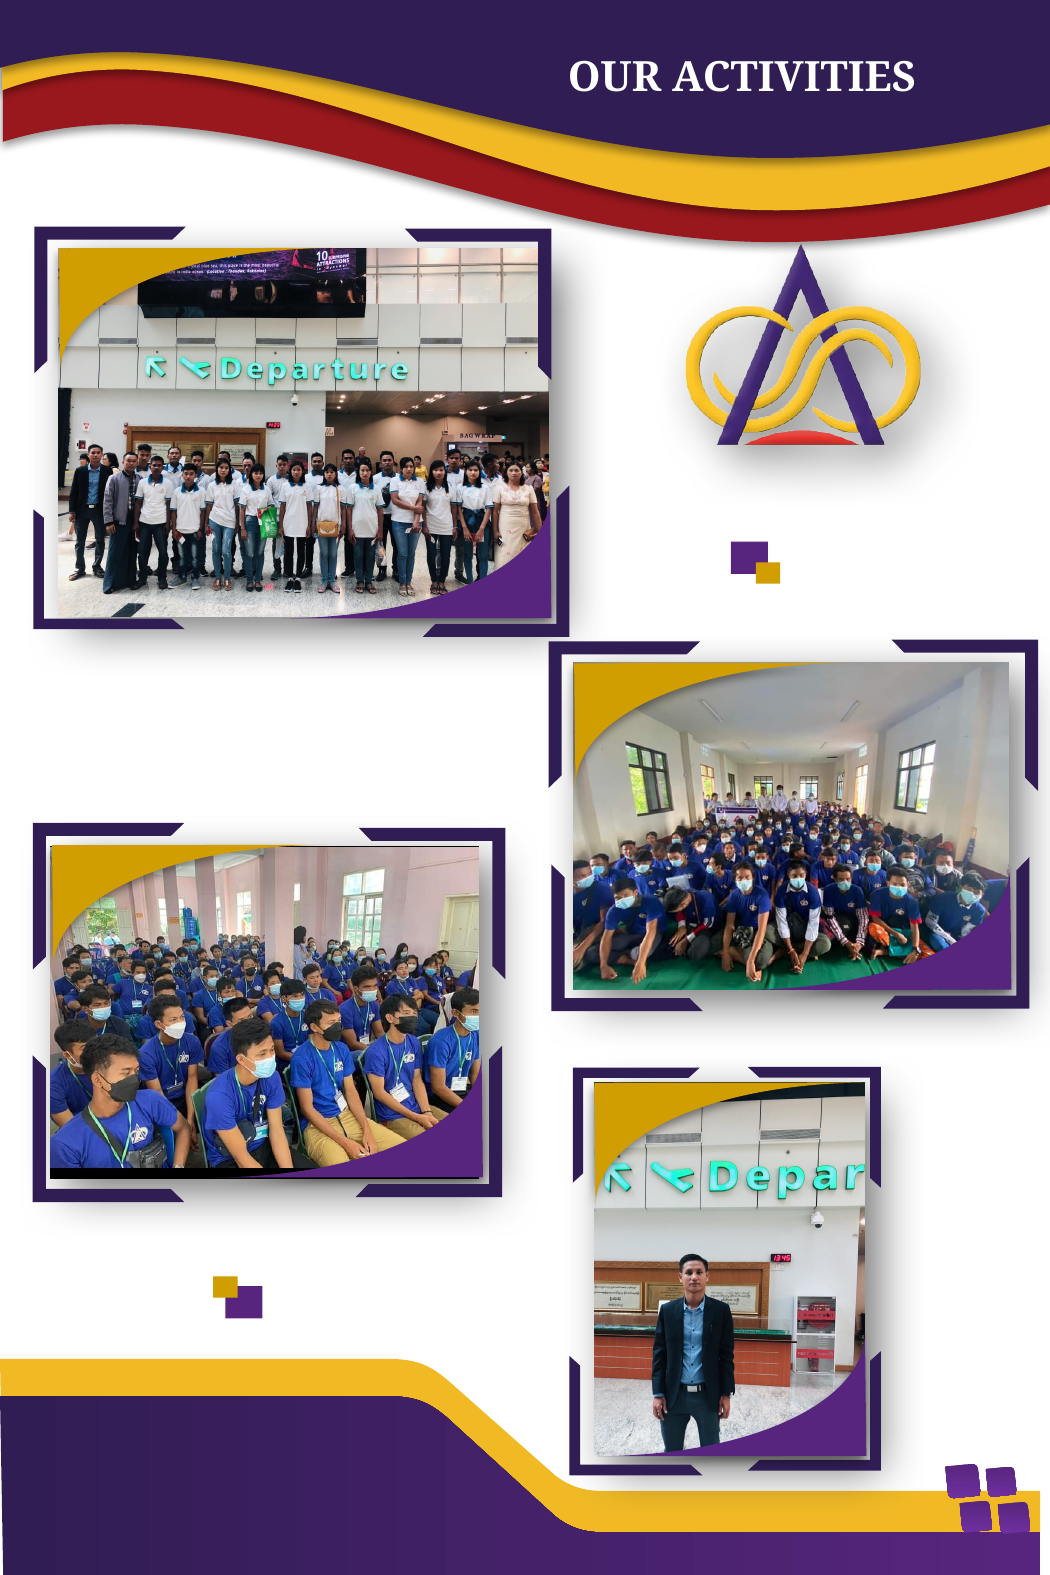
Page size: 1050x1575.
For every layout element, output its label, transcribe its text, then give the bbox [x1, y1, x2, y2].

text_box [949, 1461, 1026, 1537]
text_box [479, 1053, 484, 1179]
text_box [731, 541, 781, 584]
text_box [31, 1052, 187, 1204]
text_box [1026, 1489, 1042, 1531]
text_box [568, 1353, 706, 1477]
text_box [2, 65, 1050, 211]
picture [679, 239, 928, 460]
text_box [0, 1395, 1042, 1575]
text_box [31, 821, 187, 972]
text_box [745, 1065, 882, 1191]
text_box [353, 1043, 504, 1199]
picture [572, 662, 1009, 990]
picture [594, 1082, 865, 1456]
text_box [2, 82, 1050, 239]
text_box [547, 640, 703, 791]
text_box [356, 826, 507, 982]
text_box [593, 1081, 868, 1152]
text_box [0, 1357, 949, 1531]
text_box [745, 1348, 882, 1472]
text_box [550, 862, 706, 1013]
text_box [597, 1332, 868, 1458]
text_box OUR ACTIVITIES [453, 42, 1031, 107]
text_box [420, 482, 571, 639]
picture [50, 846, 479, 1180]
text_box [889, 638, 1040, 794]
text_box [571, 1066, 703, 1185]
text_box [742, 866, 1013, 992]
text_box [880, 854, 1031, 1010]
text_box [0, 0, 1050, 158]
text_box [213, 1276, 263, 1319]
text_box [33, 228, 552, 630]
